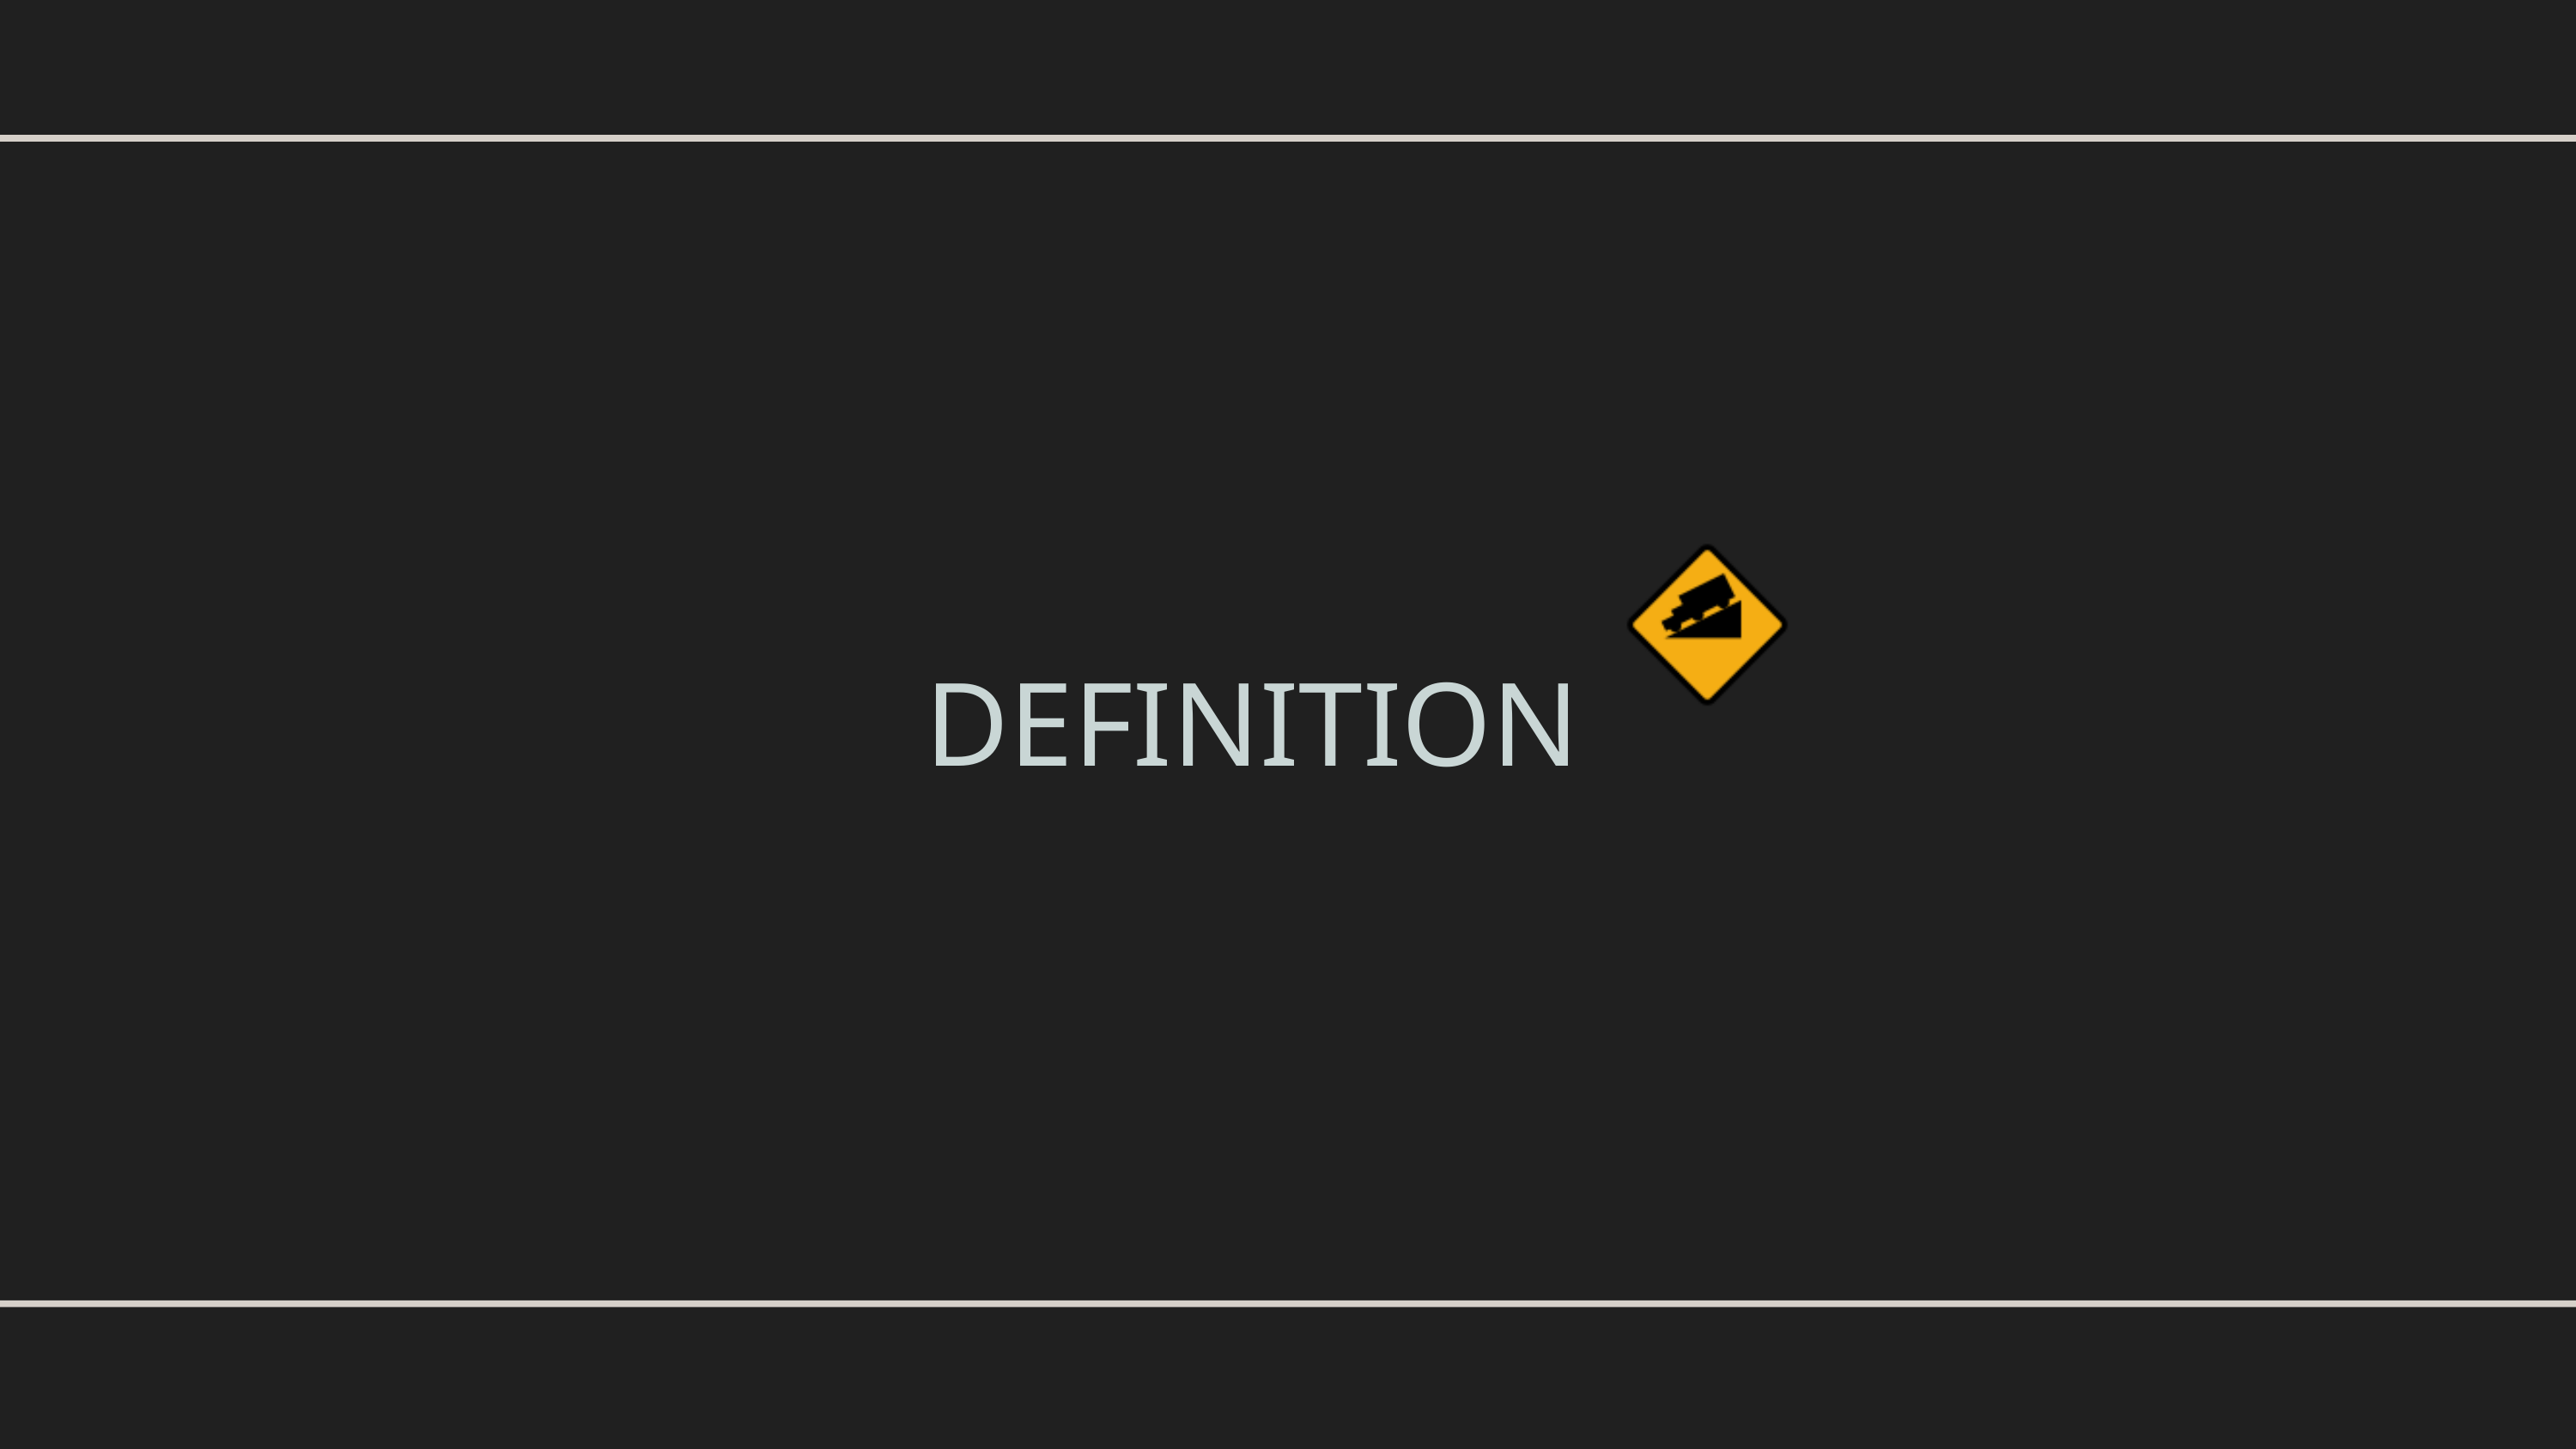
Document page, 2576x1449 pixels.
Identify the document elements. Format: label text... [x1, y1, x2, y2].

text_box DEFINITION [925, 675, 1651, 790]
text_box [1624, 541, 1792, 710]
